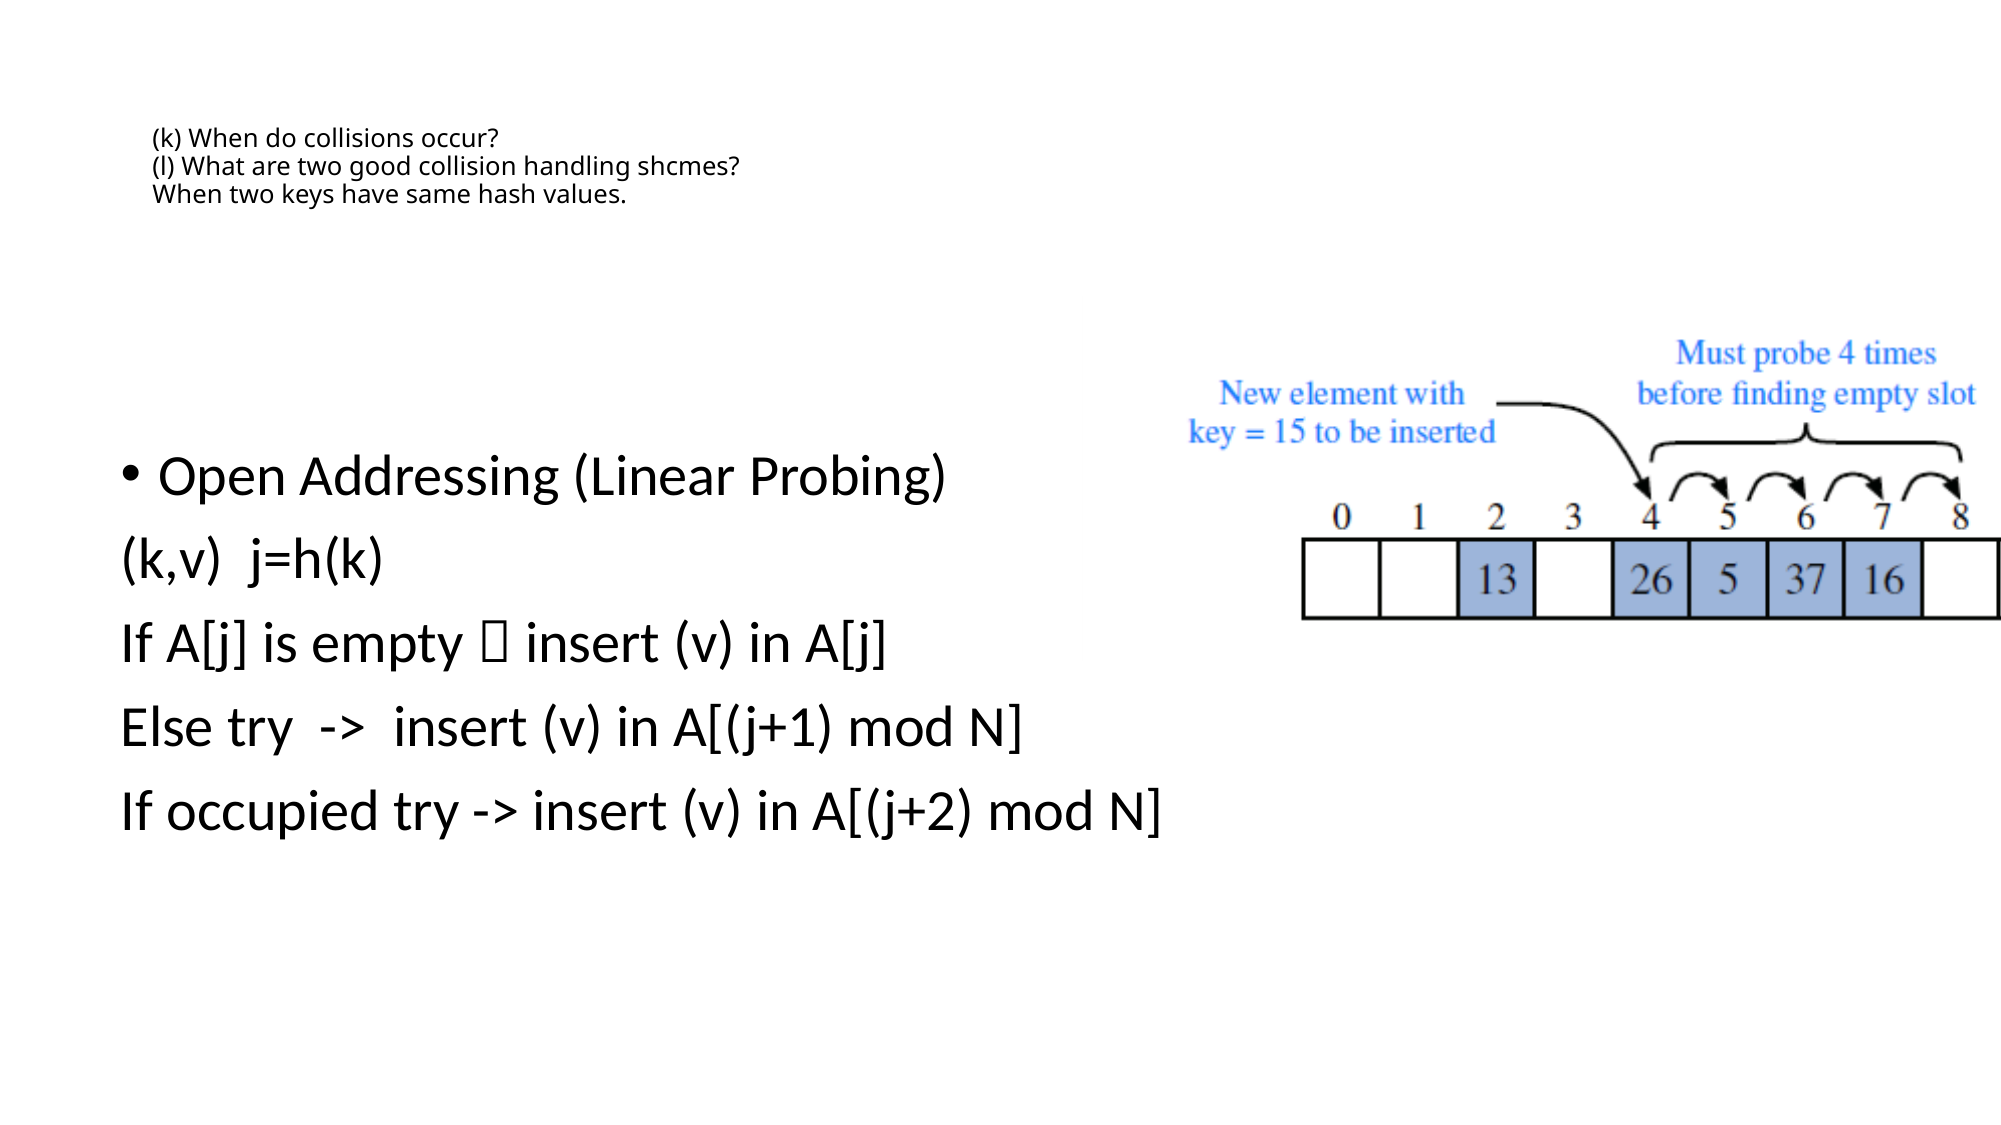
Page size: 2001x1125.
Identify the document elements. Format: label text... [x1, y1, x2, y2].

list Open Addressing (Linear Probing) (k,v) j=h(k) If A[j] is empty  insert (v) in A[j] Else try -> insert (v) in A[(j+1) mod N] If occupied try -> insert (v) in A[(j+2) mod N] [105, 437, 1831, 1125]
picture [1081, 296, 2000, 661]
title (k) When do collisions occur? (l) What are two good collision handling shcmes? When two keys have same hash values. [137, 59, 1863, 278]
